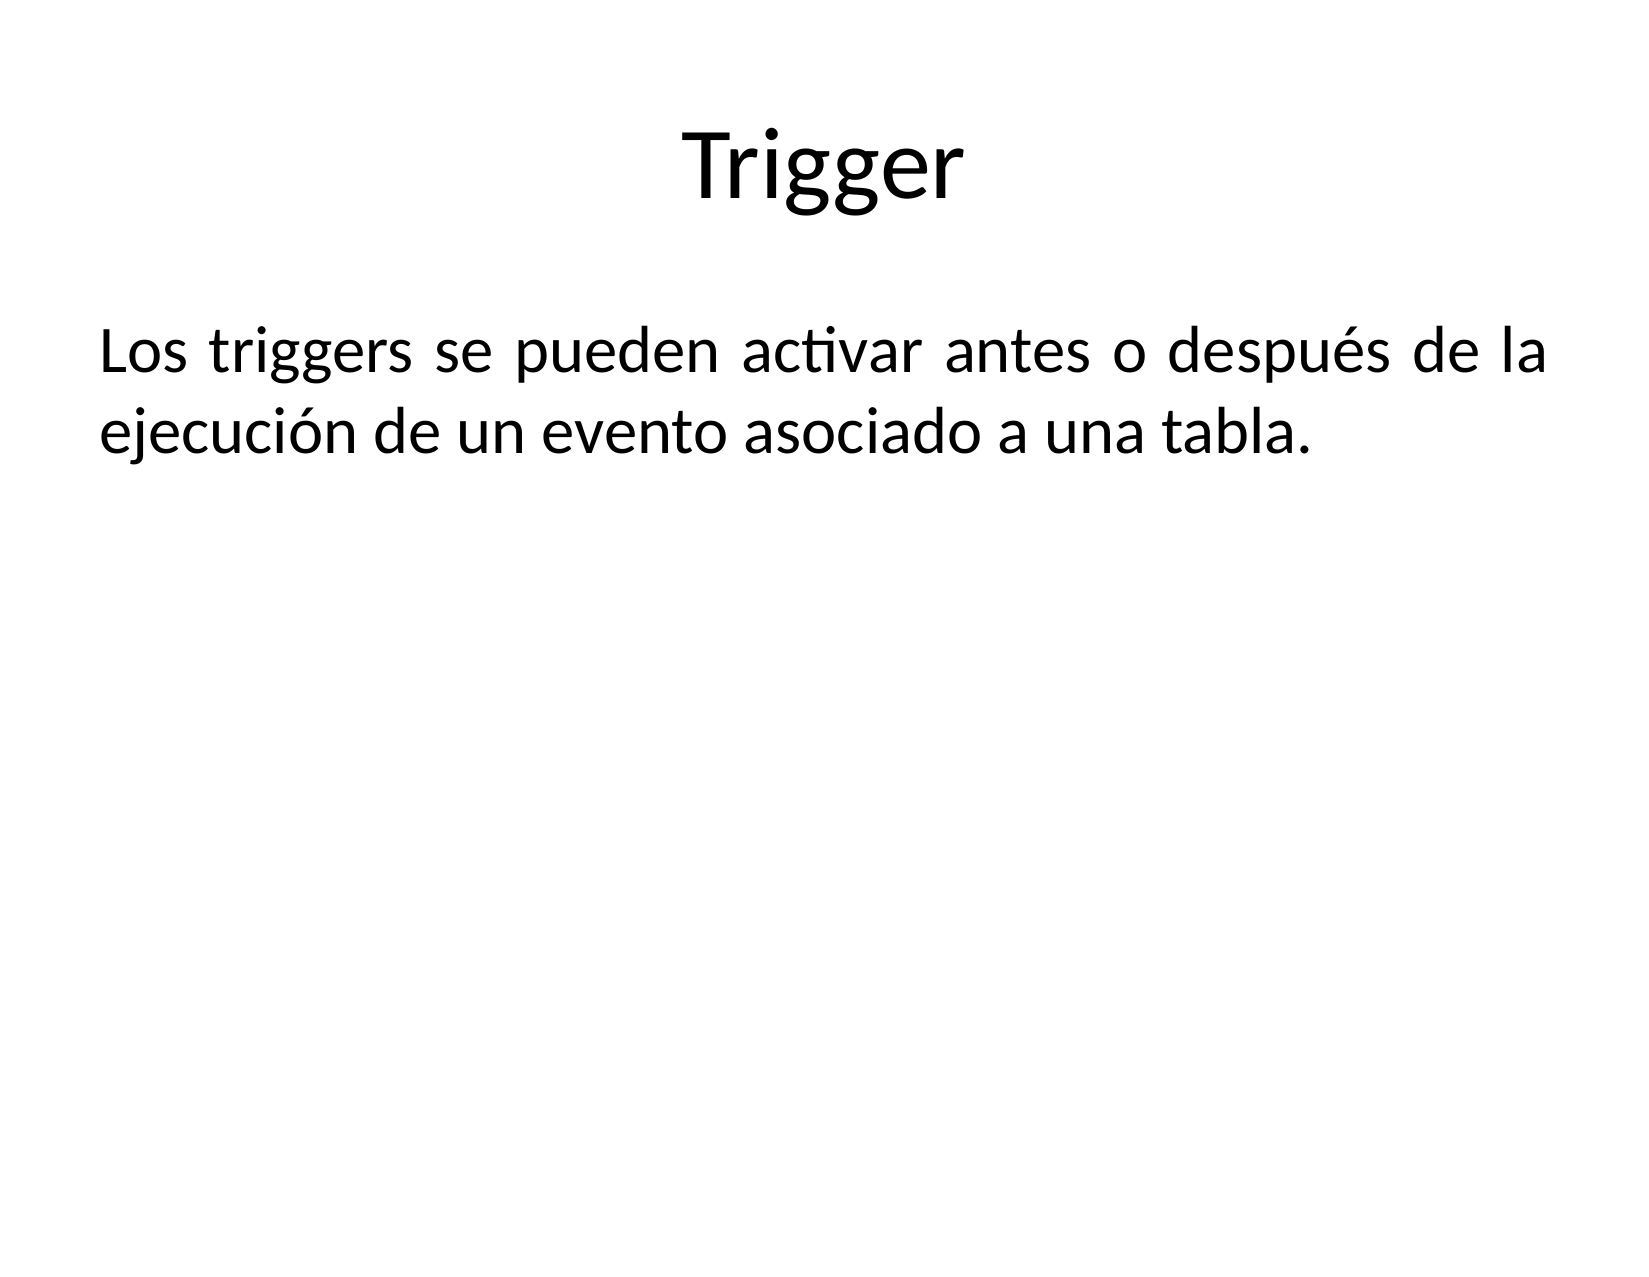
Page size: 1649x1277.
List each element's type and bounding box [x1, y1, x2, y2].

title [82, 51, 1566, 264]
list [82, 297, 1566, 1141]
